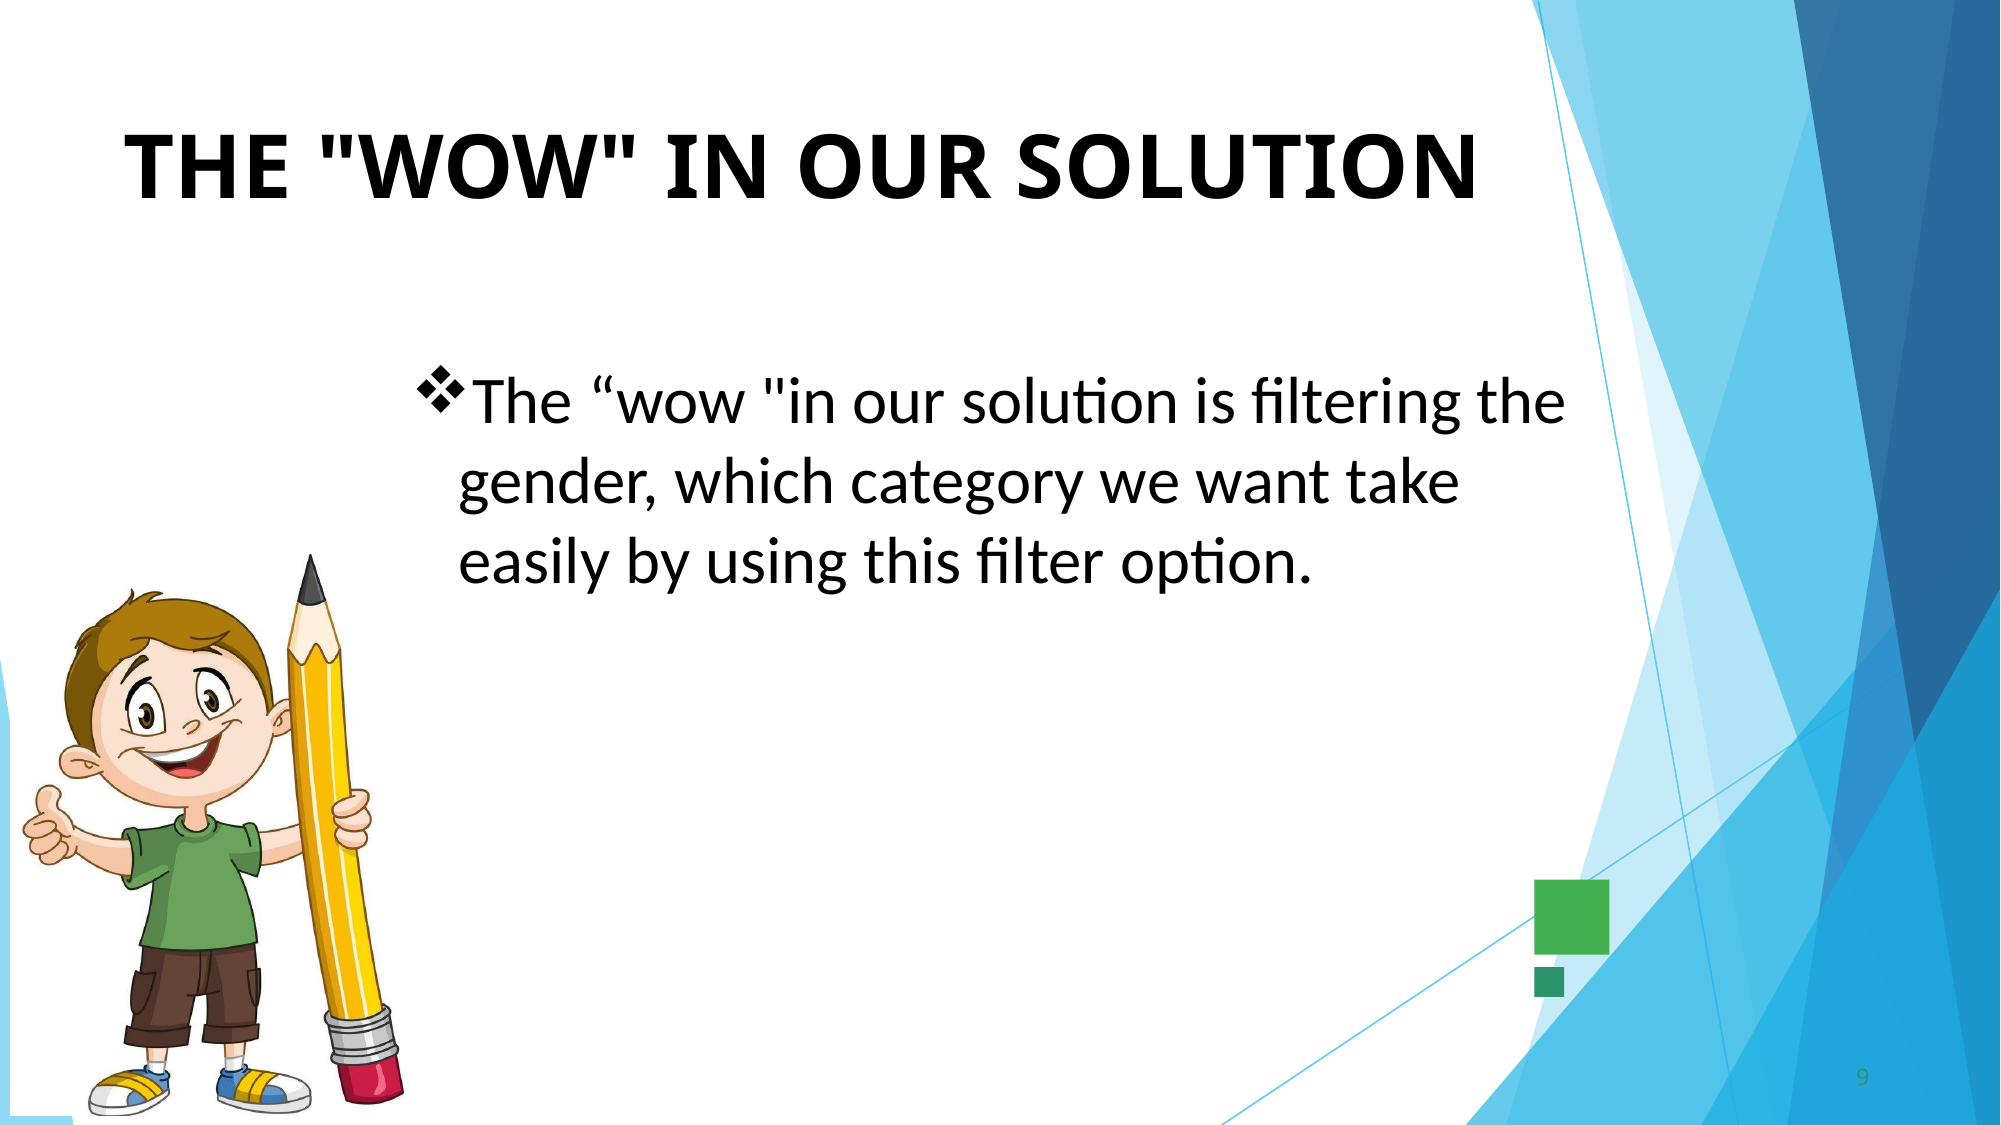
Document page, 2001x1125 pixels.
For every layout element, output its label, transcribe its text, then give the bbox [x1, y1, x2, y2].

picture [10, 554, 416, 1116]
text_box [1534, 879, 1610, 955]
text_box 9 [1849, 1061, 1888, 1095]
text_box [1534, 967, 1565, 997]
text_box The “wow "in our solution is filtering the gender, which category we want take easily by using this filter option. [396, 349, 1610, 605]
text_box [512, 673, 1913, 830]
title THE "WOW" IN OUR SOLUTION [121, 107, 1513, 298]
